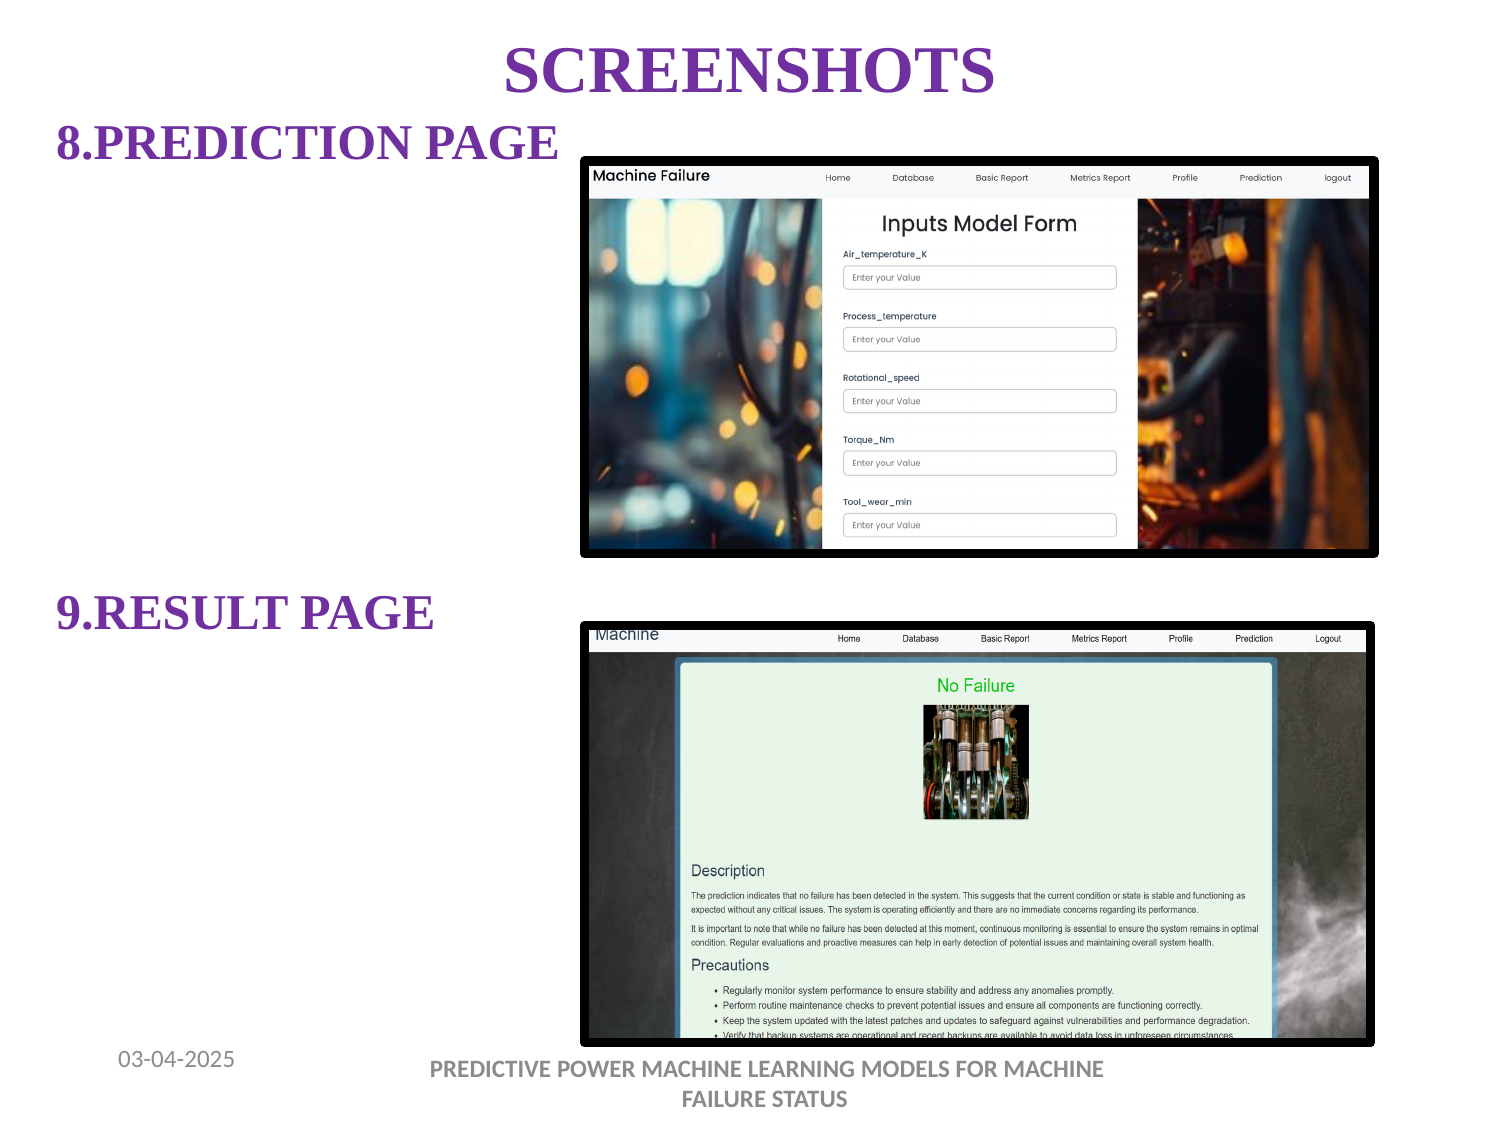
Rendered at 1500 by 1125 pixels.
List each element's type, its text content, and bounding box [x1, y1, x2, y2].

text_box [584, 160, 1375, 554]
text_box 9.RESULT PAGE [41, 572, 792, 707]
slide_number [1059, 1042, 1397, 1103]
text_box 8.PREDICTION PAGE [41, 101, 792, 237]
footer PREDICTIVE POWER MACHINE LEARNING MODELS FOR MACHINE FAILURE STATUS [407, 1082, 1123, 1125]
text_box [584, 625, 1371, 1043]
title SCREENSHOTS [103, 27, 1397, 115]
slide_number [103, 1042, 441, 1103]
